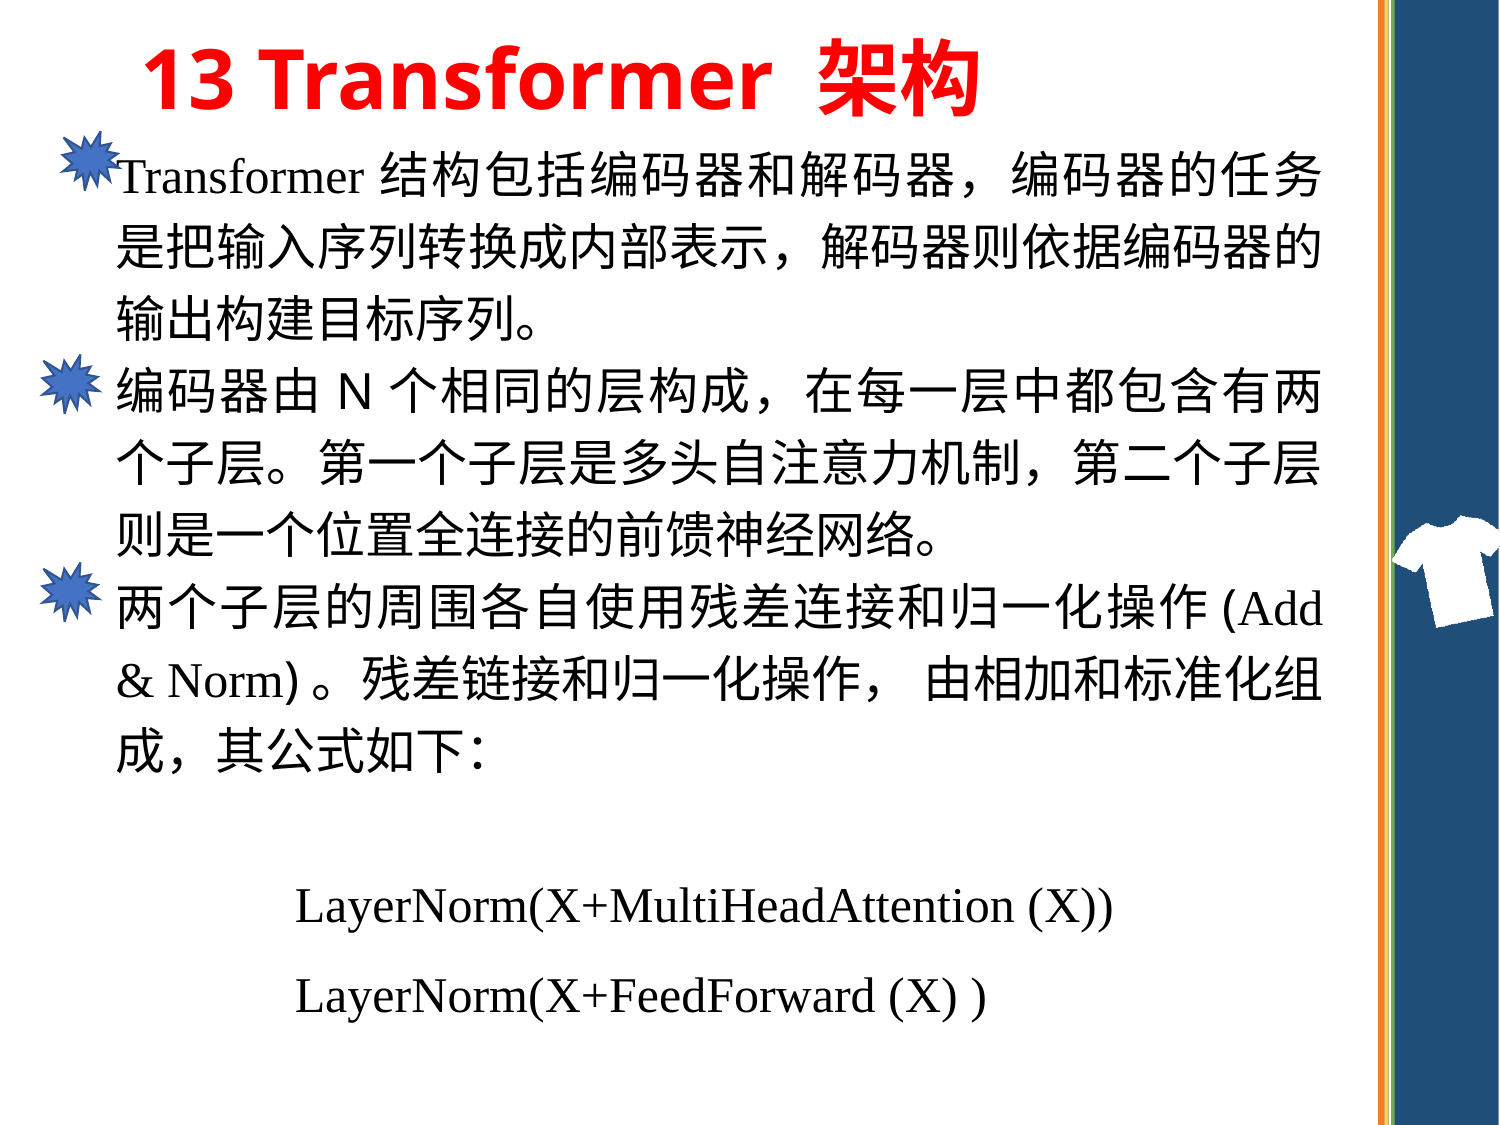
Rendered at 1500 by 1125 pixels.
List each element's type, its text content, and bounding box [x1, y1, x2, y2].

text_box 13 Transformer 架构 [125, 3, 1232, 123]
text_box [39, 353, 103, 415]
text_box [1378, 0, 1500, 1125]
text_box Transformer结构包括编码器和解码器，编码器的任务是把输入序列转换成内部表示，解码器则依据编码器的输出构建目标序列。 编码器由N个相同的层构成，在每一层中都包含有两个子层。第一个子层是多头自注意力机制，第二个子层则是一个位置全连接的前馈神经网络。 两个子层的周围各自使用残差连接和归一化操作(Add & Norm)。残差链接和归一化操作， 由相加和标准化组成，其公式如下： [101, 123, 1338, 787]
text_box [39, 561, 103, 623]
text_box [59, 130, 123, 191]
text_box LayerNorm(X+MultiHeadAttention (X)) LayerNorm(X+FeedForward (X) ) [279, 835, 1160, 1031]
